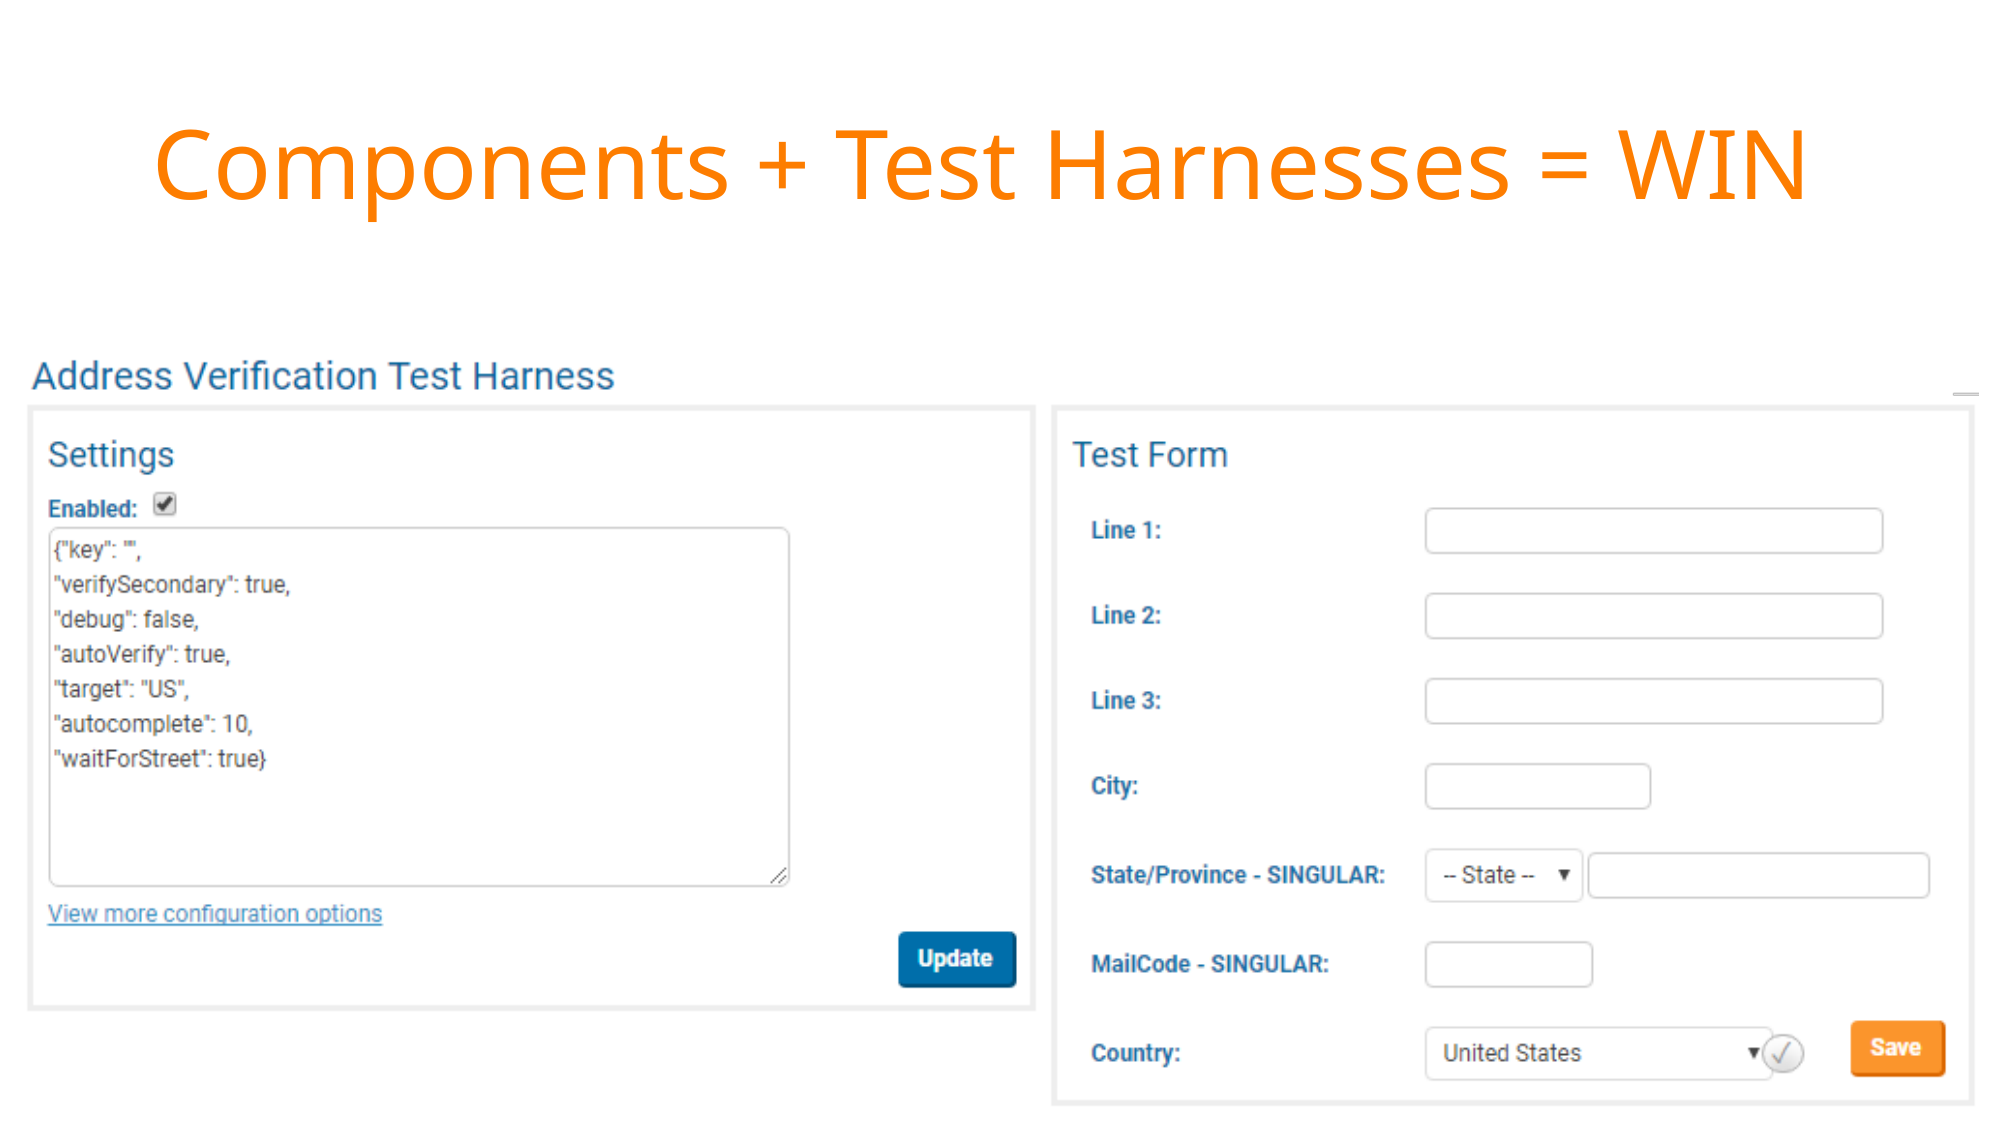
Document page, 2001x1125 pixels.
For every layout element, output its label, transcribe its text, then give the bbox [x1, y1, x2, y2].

picture [22, 355, 1979, 1116]
title Components + Test Harnesses = WIN [137, 59, 1863, 278]
